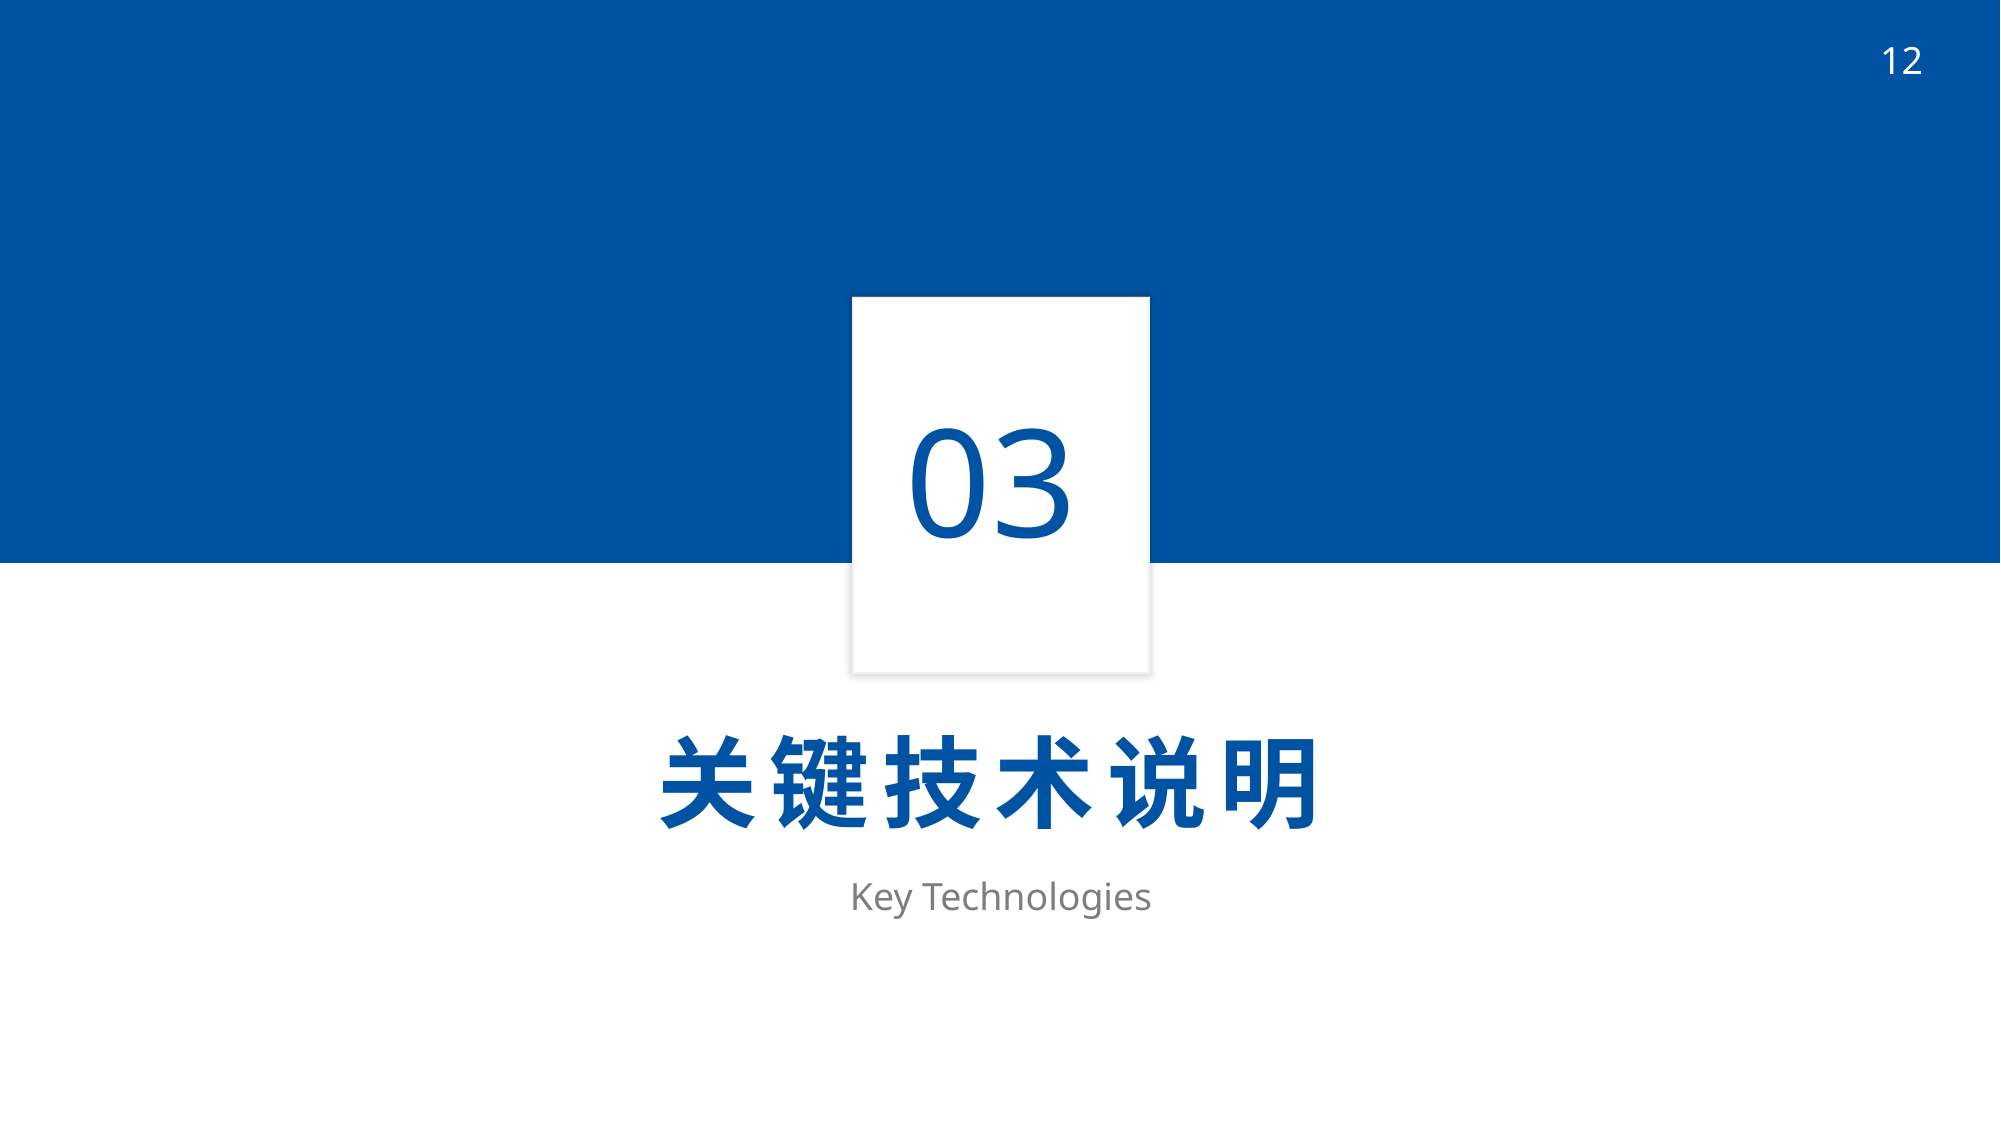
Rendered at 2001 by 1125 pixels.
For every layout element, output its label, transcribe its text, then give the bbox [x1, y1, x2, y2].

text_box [0, 0, 2000, 689]
text_box Key Technologies [847, 871, 1188, 919]
text_box 关键技术说明 [655, 718, 1345, 841]
